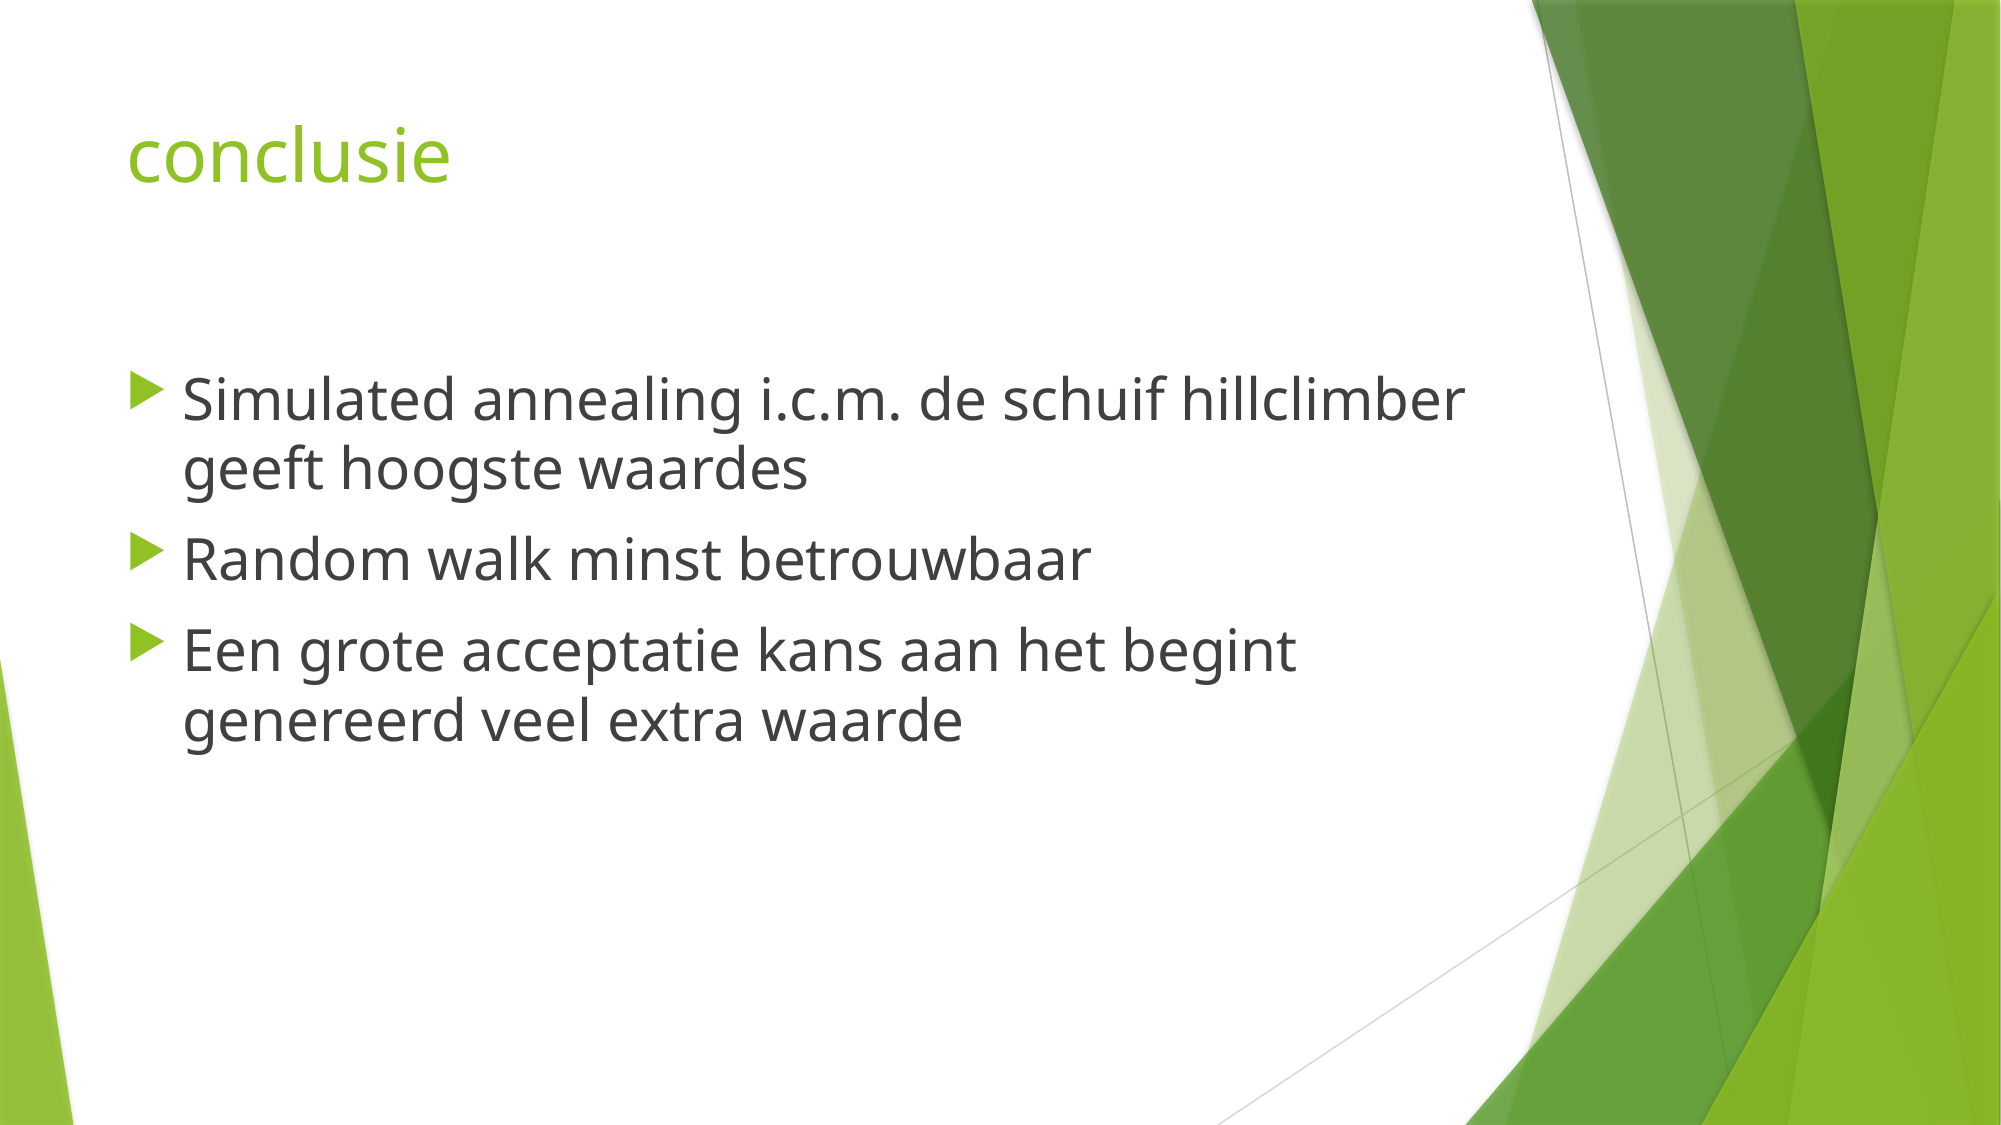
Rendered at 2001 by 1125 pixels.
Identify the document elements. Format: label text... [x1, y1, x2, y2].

title conclusie [111, 99, 1522, 317]
list Simulated annealing i.c.m. de schuif hillclimber geeft hoogste waardes Random walk minst betrouwbaar Een grote acceptatie kans aan het begint genereerd veel extra waarde [111, 354, 1522, 992]
